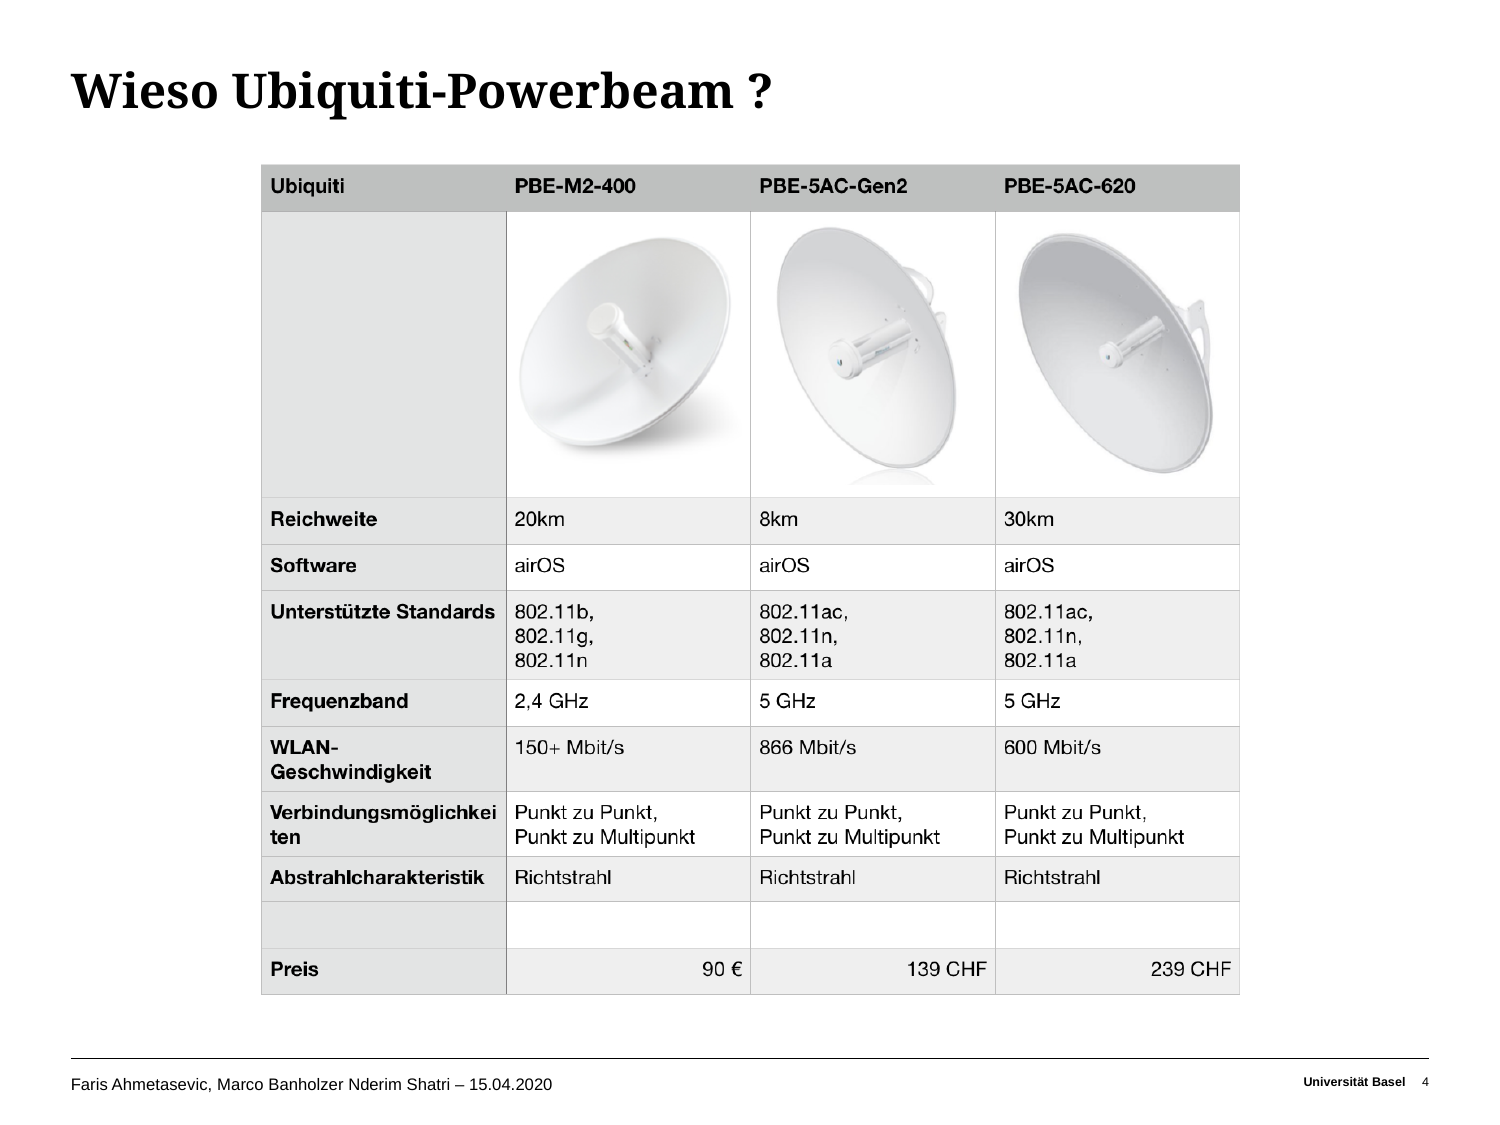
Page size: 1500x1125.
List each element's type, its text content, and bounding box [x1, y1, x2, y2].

slide_number 4 [1405, 1070, 1430, 1100]
footer Universität Basel [1092, 1070, 1405, 1100]
title Wieso Ubiquiti-Powerbeam ? [70, 66, 1430, 191]
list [256, 160, 1244, 1000]
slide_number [70, 1070, 668, 1100]
